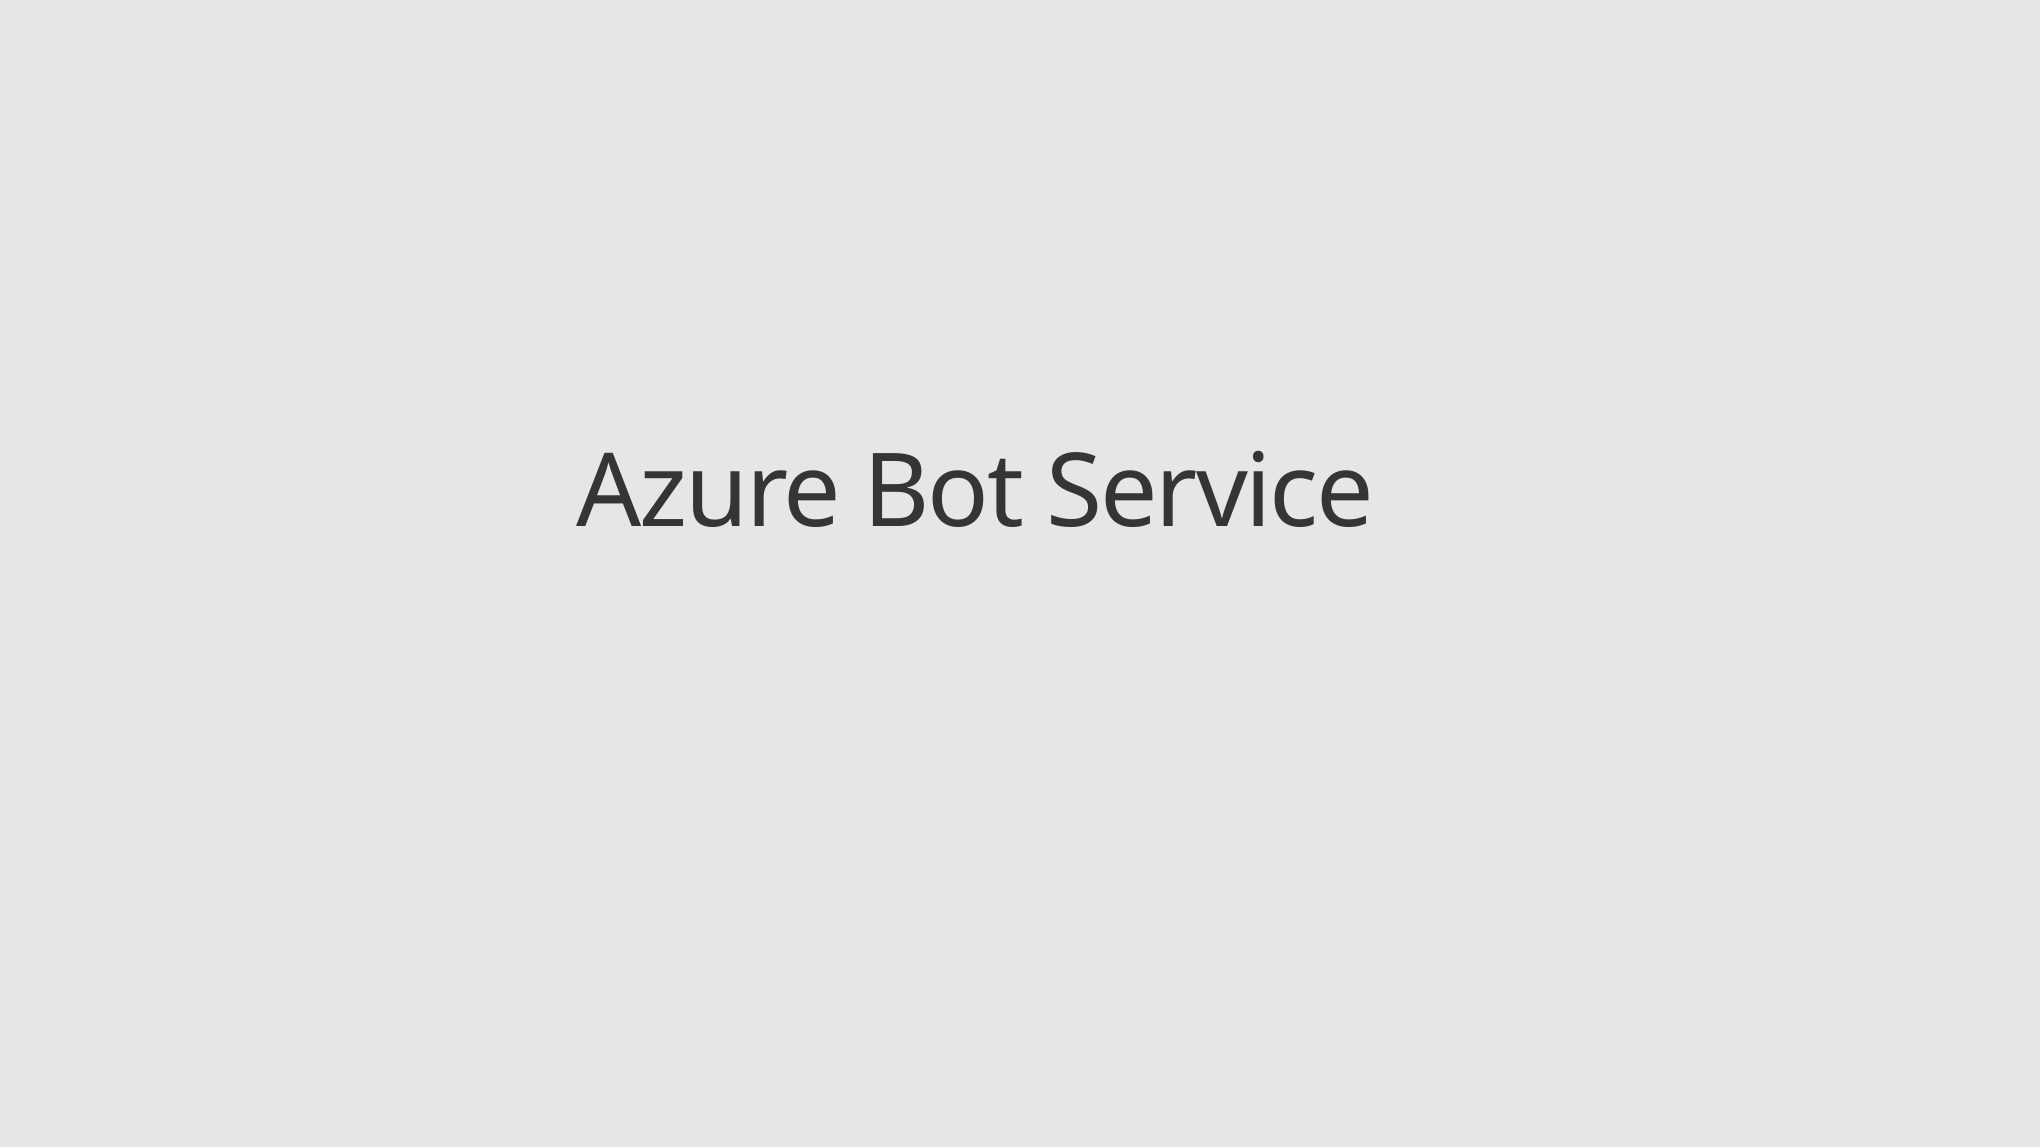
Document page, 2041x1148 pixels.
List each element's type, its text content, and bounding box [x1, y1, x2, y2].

text_box Azure Bot Service [0, 423, 1951, 574]
